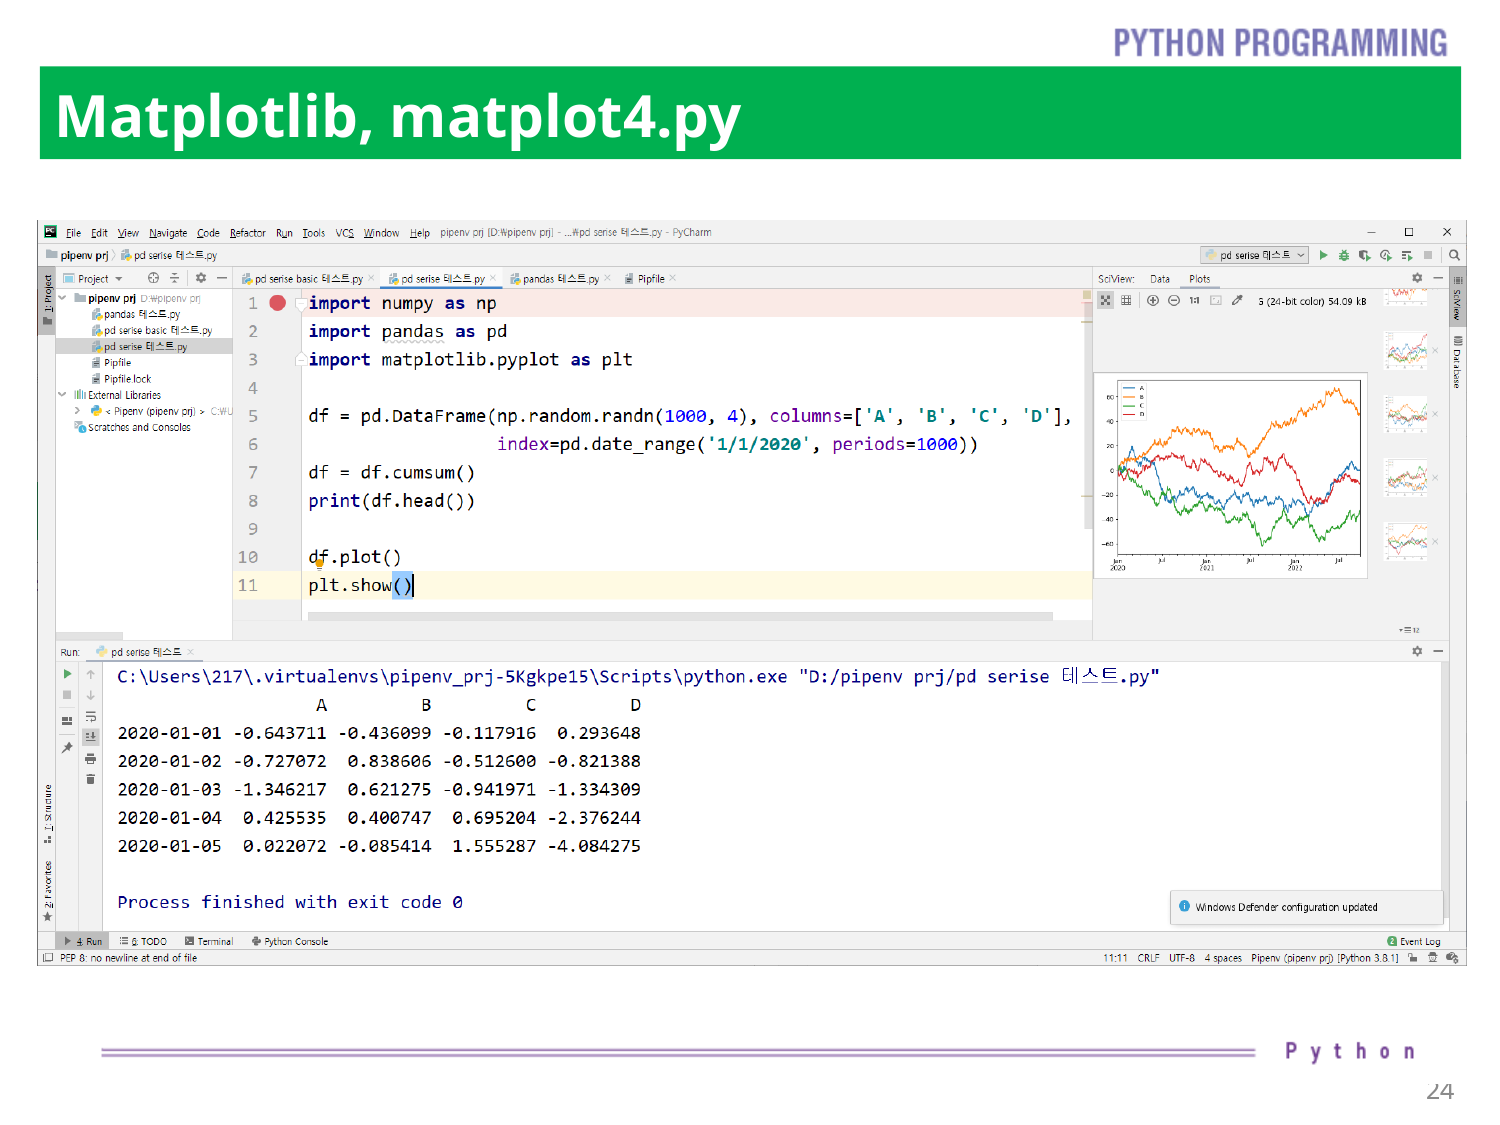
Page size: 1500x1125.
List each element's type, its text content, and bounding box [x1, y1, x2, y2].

slide_number 24 [1119, 1071, 1470, 1112]
title Matplotlib, matplot4.py [39, 76, 1444, 152]
picture [36, 220, 1467, 967]
picture [18, 1020, 1483, 1084]
picture [1106, 13, 1462, 66]
